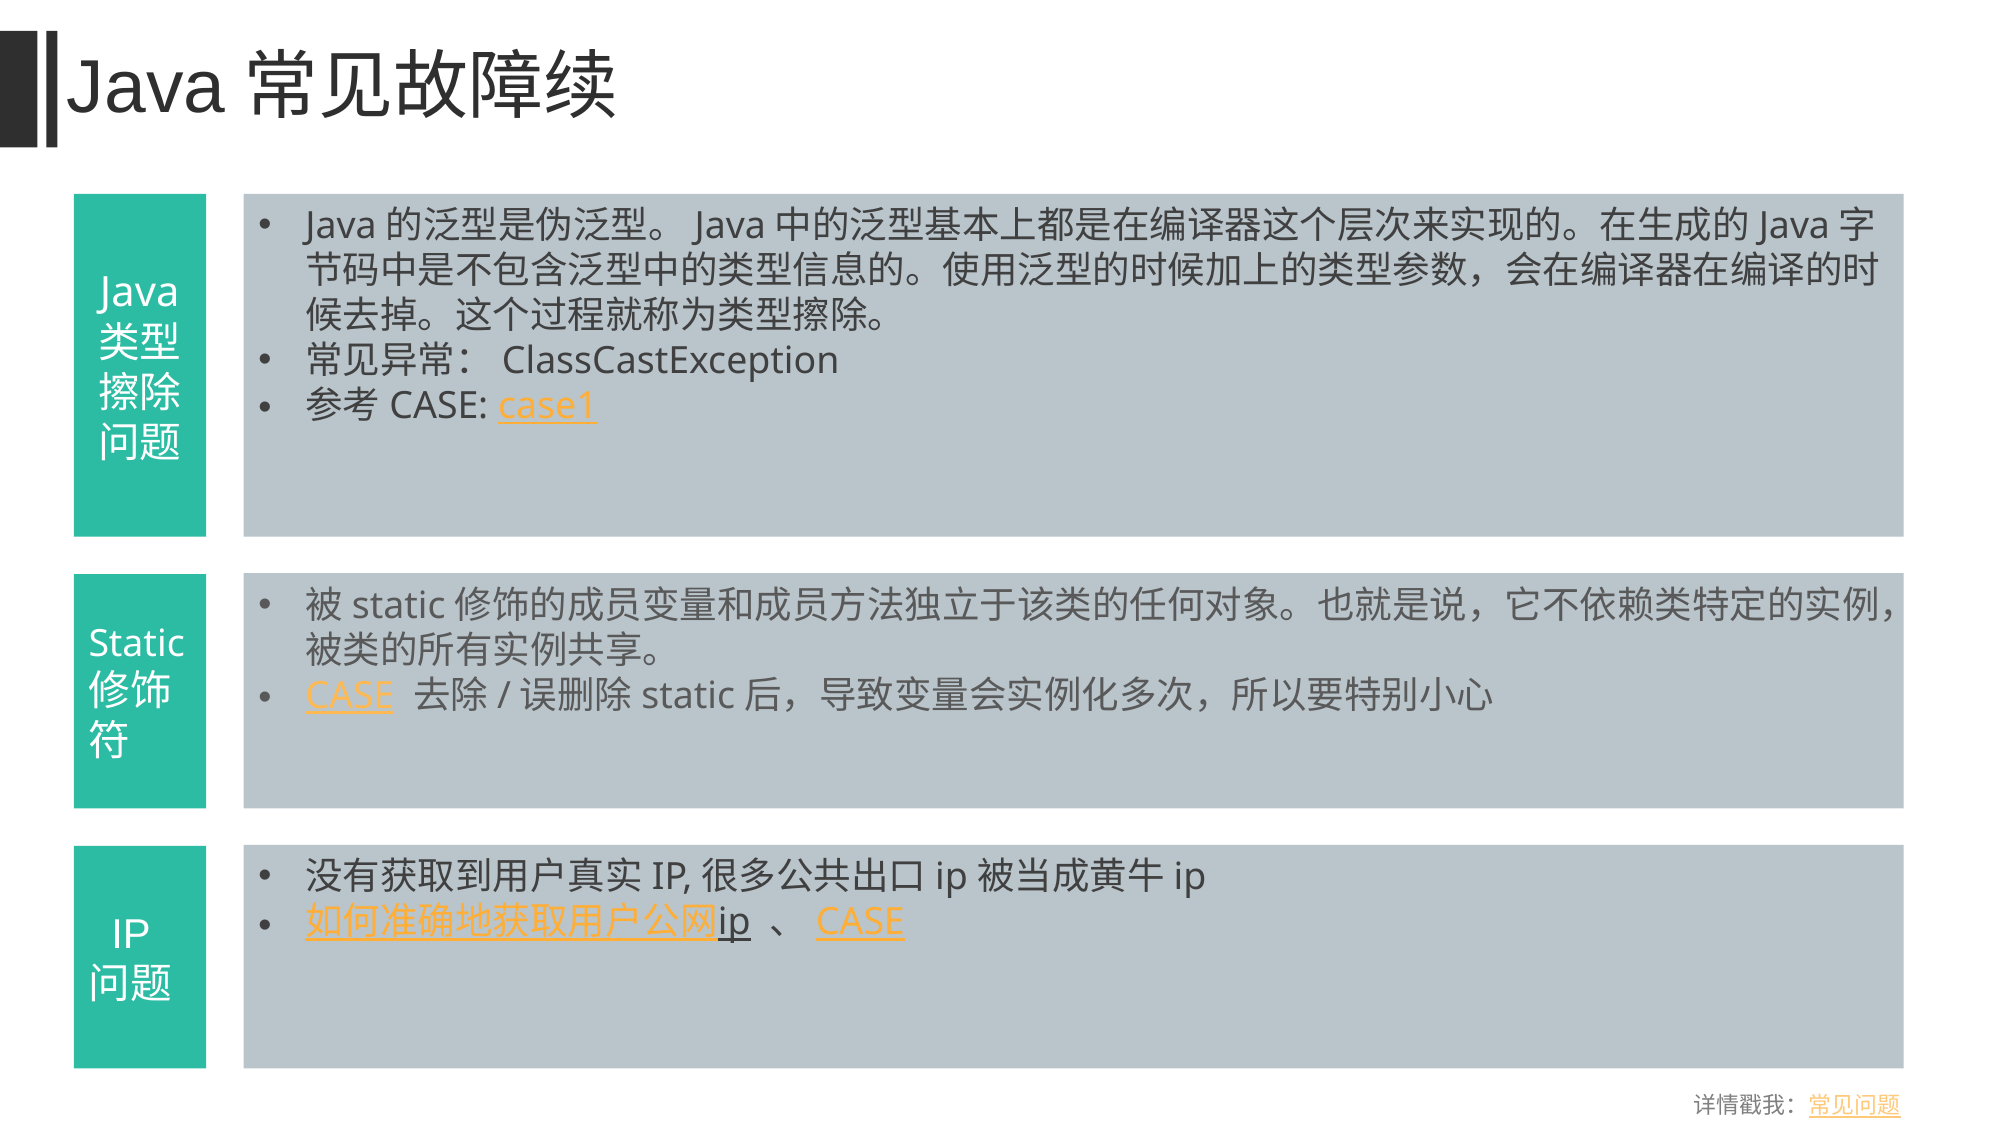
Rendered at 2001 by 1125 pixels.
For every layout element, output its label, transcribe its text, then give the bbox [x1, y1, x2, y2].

text_box Java 类型 擦除 问题 [73, 193, 207, 538]
text_box IP 问题 [73, 845, 207, 1069]
title Java常见故障续 [51, 29, 1168, 147]
text_box 详情戳我：常见问题 [1678, 1073, 1987, 1125]
text_box Java的泛型是伪泛型。Java中的泛型基本上都是在编译器这个层次来实现的。在生成的Java字节码中是不包含泛型中的类型信息的。使用泛型的时候加上的类型参数，会在编译器在编译的时候去掉。这个过程就称为类型擦除。 常见异常：ClassCastException 参考CASE: case1 [243, 193, 1905, 538]
text_box 被static修饰的成员变量和成员方法独立于该类的任何对象。也就是说，它不依赖类特定的实例，被类的所有实例共享。 CASE 去除/误删除static后，导致变量会实例化多次，所以要特别小心 [243, 572, 1905, 809]
text_box 没有获取到用户真实IP,很多公共出口ip被当成黄牛ip 如何准确地获取用户公网ip 、CASE [243, 844, 1905, 1069]
text_box Static修饰符 [73, 573, 207, 809]
